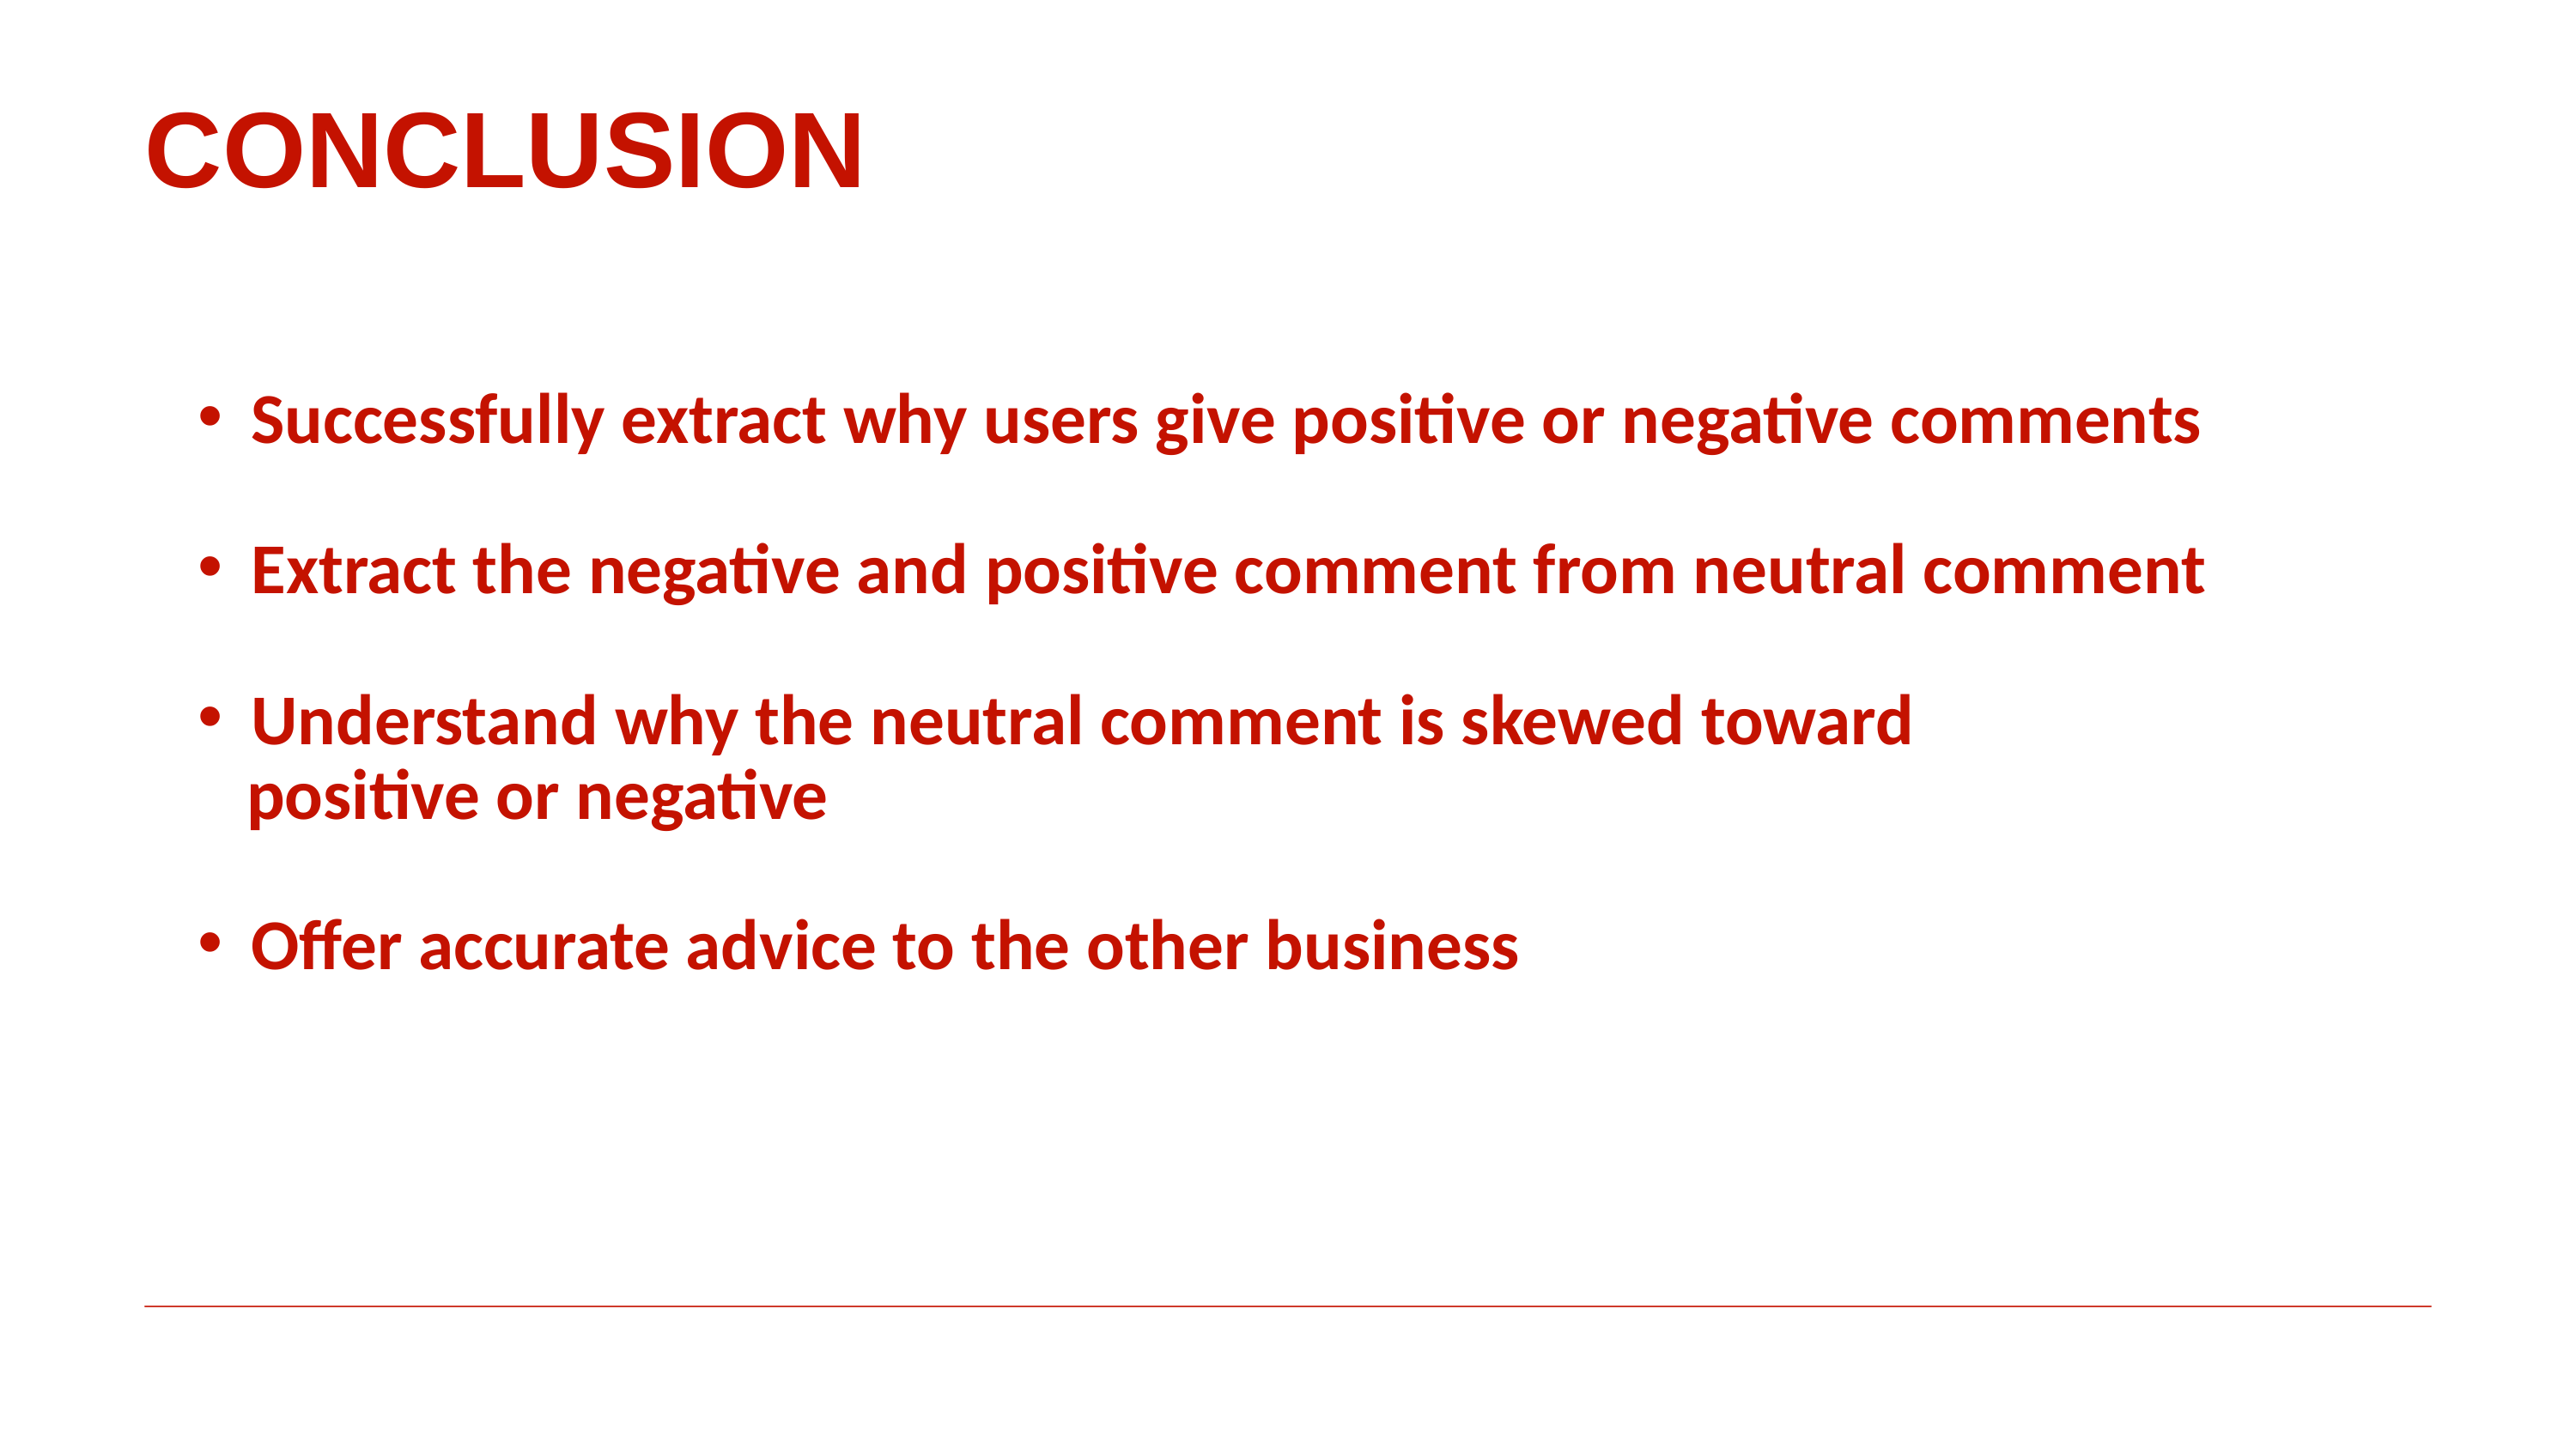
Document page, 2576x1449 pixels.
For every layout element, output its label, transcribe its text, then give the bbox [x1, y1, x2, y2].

text_box Successfully extract why users give positive or negative comments Extract the negative and positive comment from neutral comment Understand why the neutral comment is skewed toward positive or negative Offer accurate advice to the other business [144, 383, 2523, 1059]
text_box CONCLUSION [144, 80, 2283, 209]
